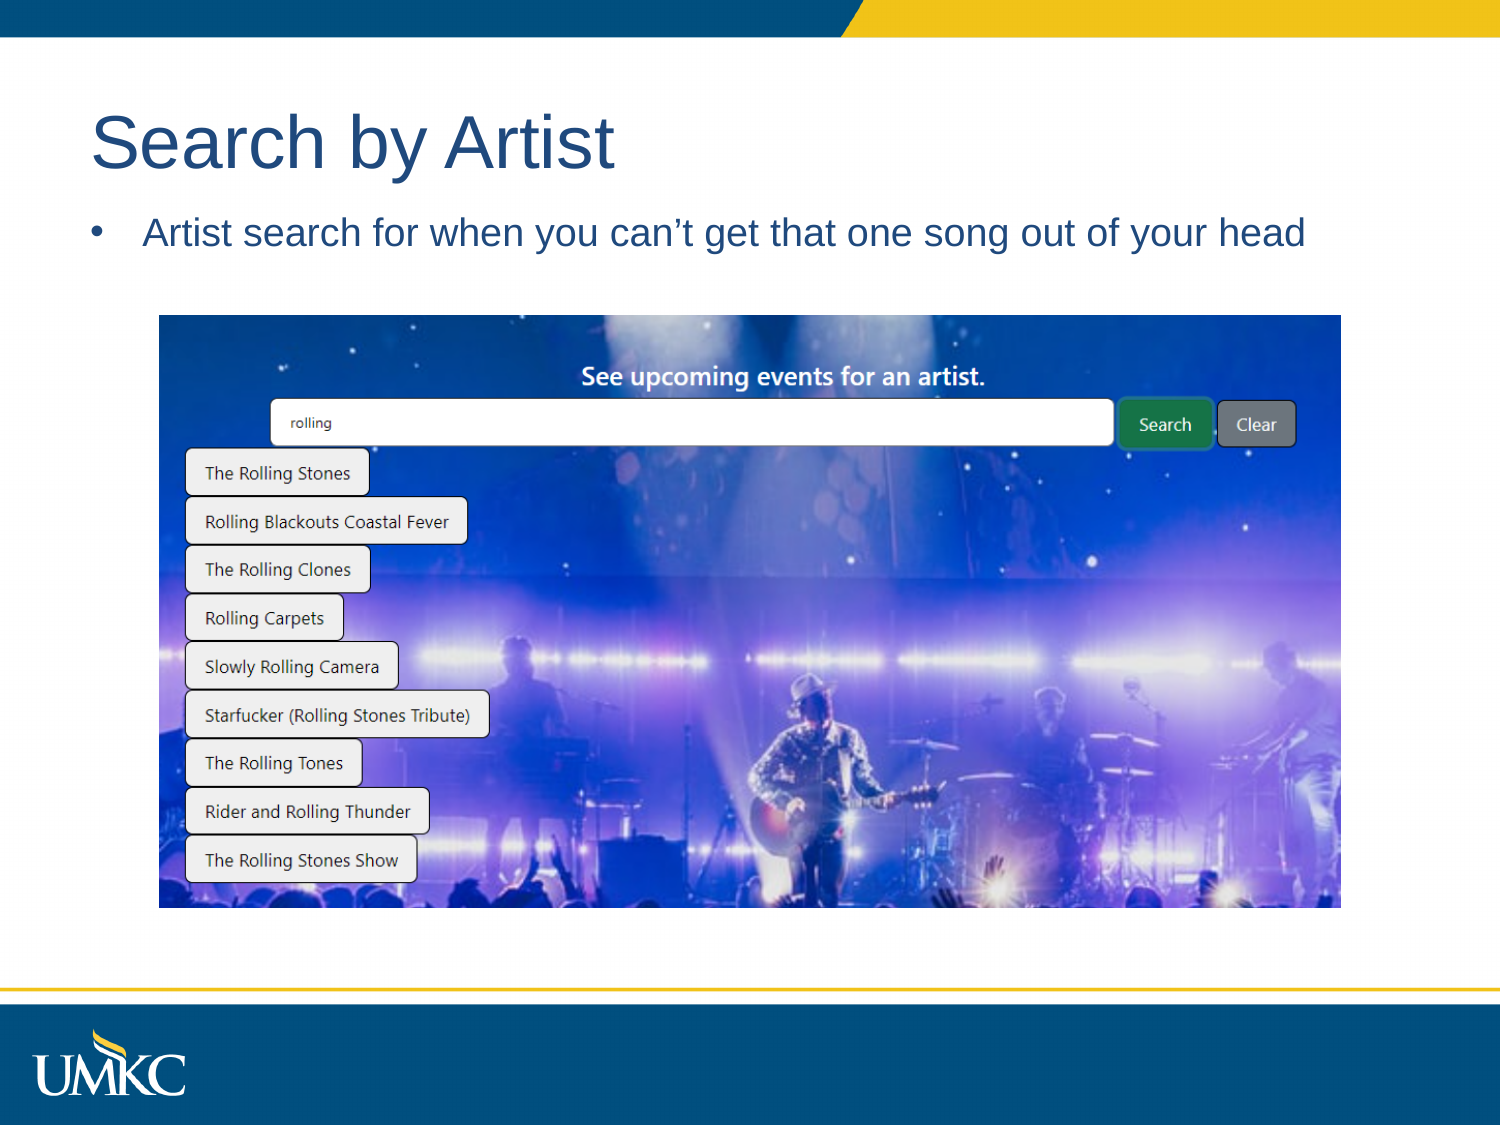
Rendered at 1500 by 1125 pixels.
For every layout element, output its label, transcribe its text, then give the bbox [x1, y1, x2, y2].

title Search by Artist [75, 45, 1425, 199]
list Artist search for when you can’t get that one song out of your head [75, 199, 1425, 291]
picture [0, 0, 1500, 1125]
